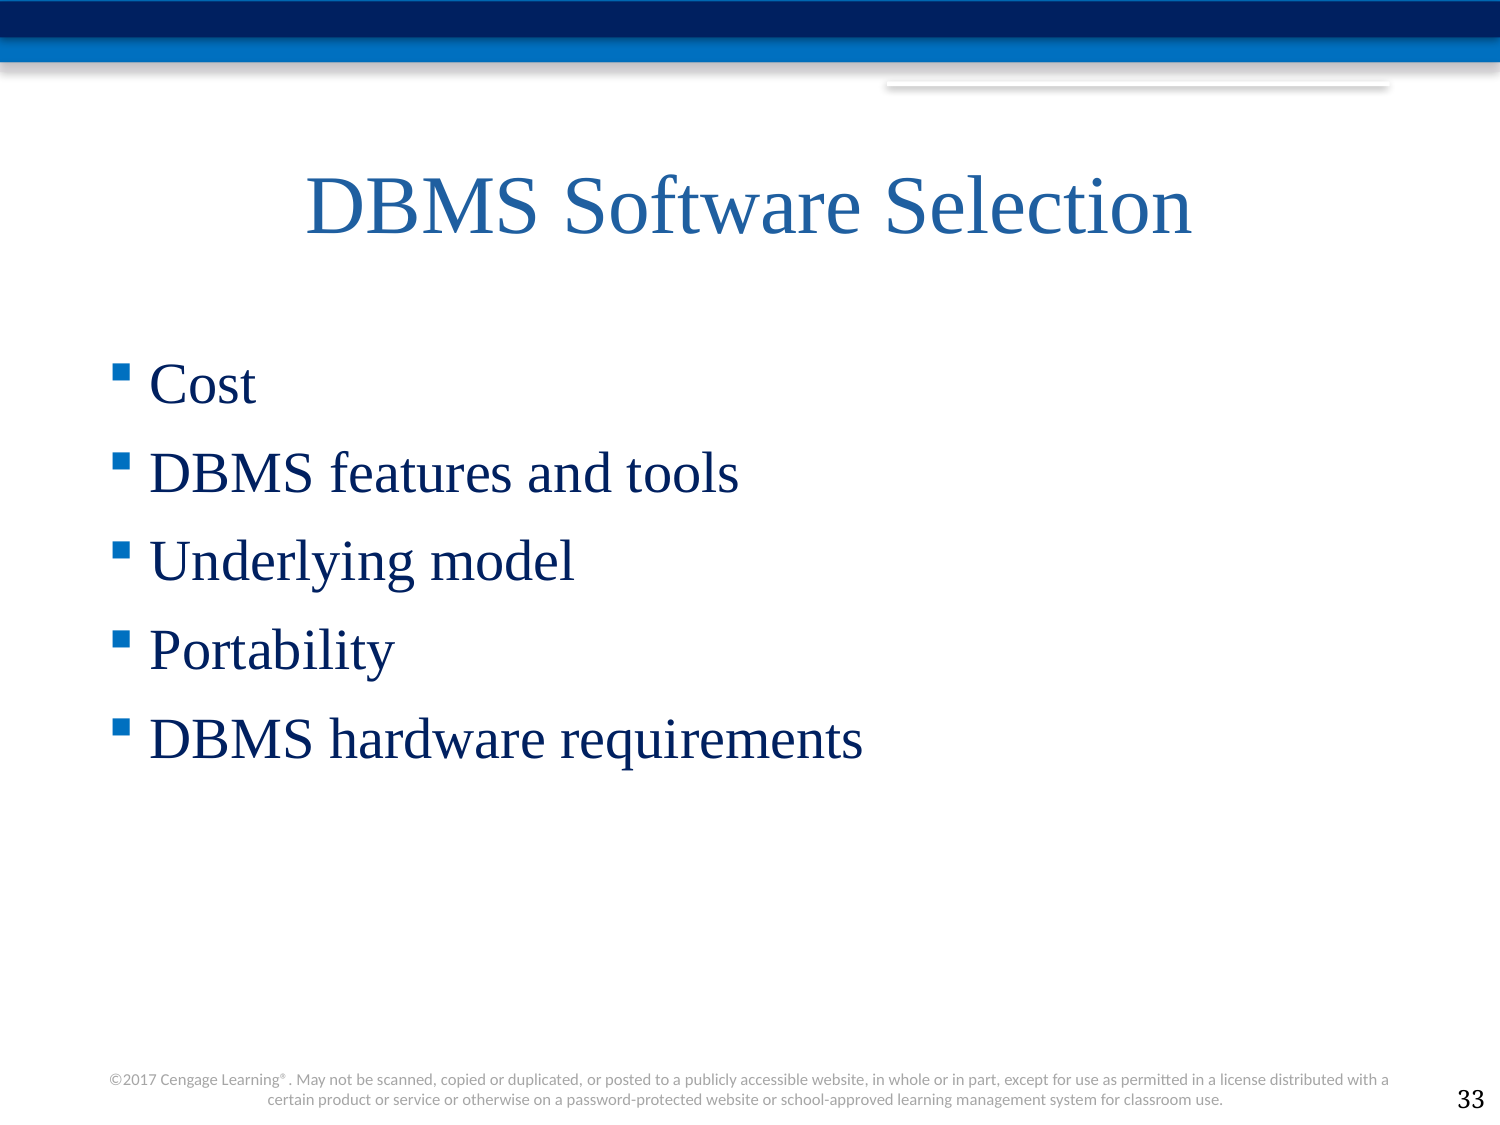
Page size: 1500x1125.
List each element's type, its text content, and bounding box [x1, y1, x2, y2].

title DBMS Software Selection [75, 112, 1425, 288]
slide_number 33 [1425, 1074, 1500, 1125]
list Cost DBMS features and tools Underlying model Portability DBMS hardware requirements [75, 337, 1425, 1013]
